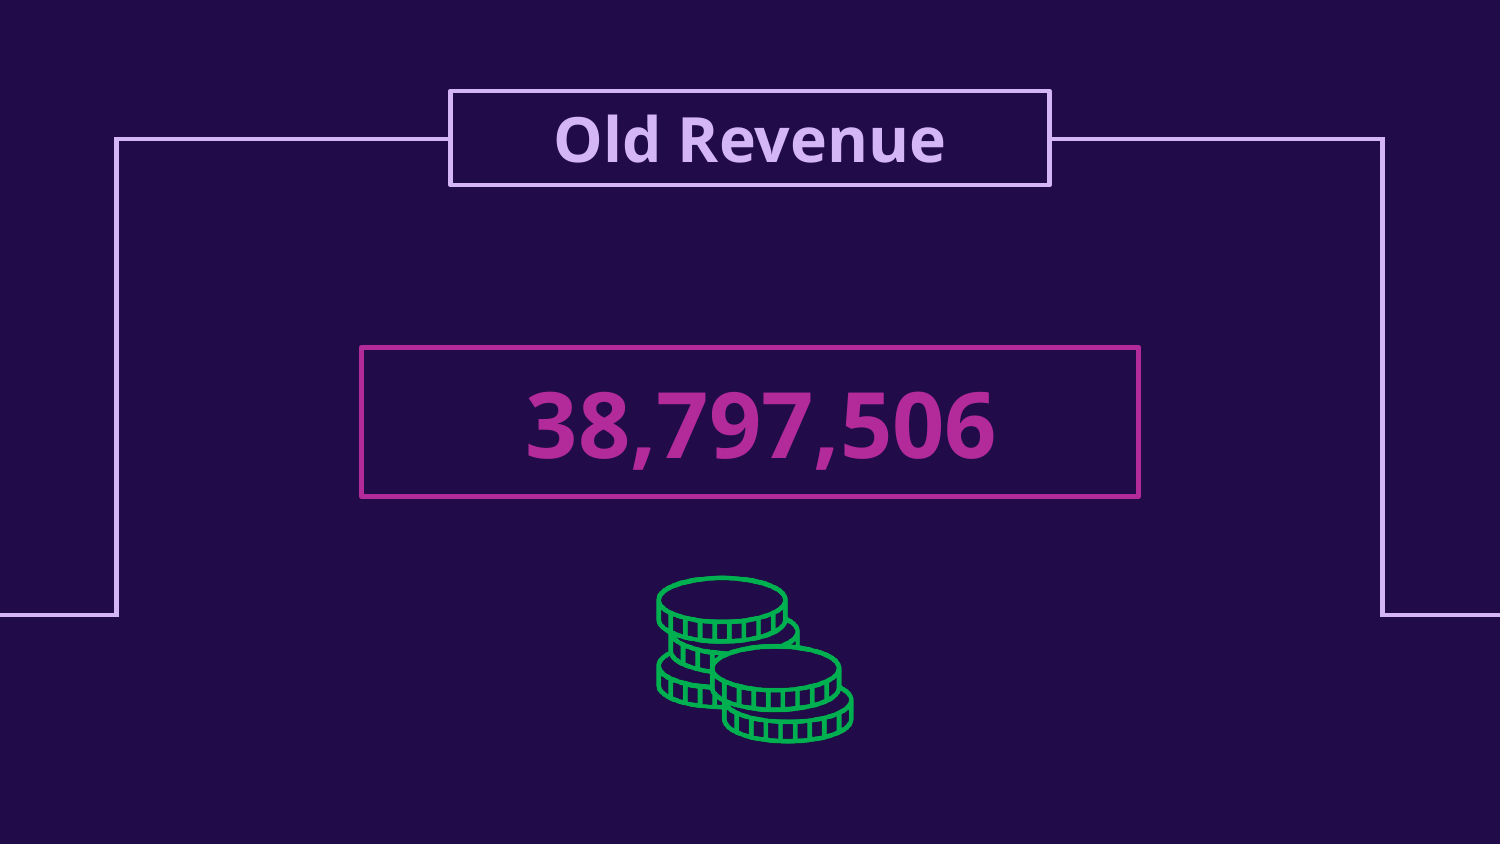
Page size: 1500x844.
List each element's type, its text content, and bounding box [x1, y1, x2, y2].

title Old Revenue [448, 89, 1052, 187]
picture [633, 541, 867, 776]
title 38,797,506 [359, 345, 1141, 499]
